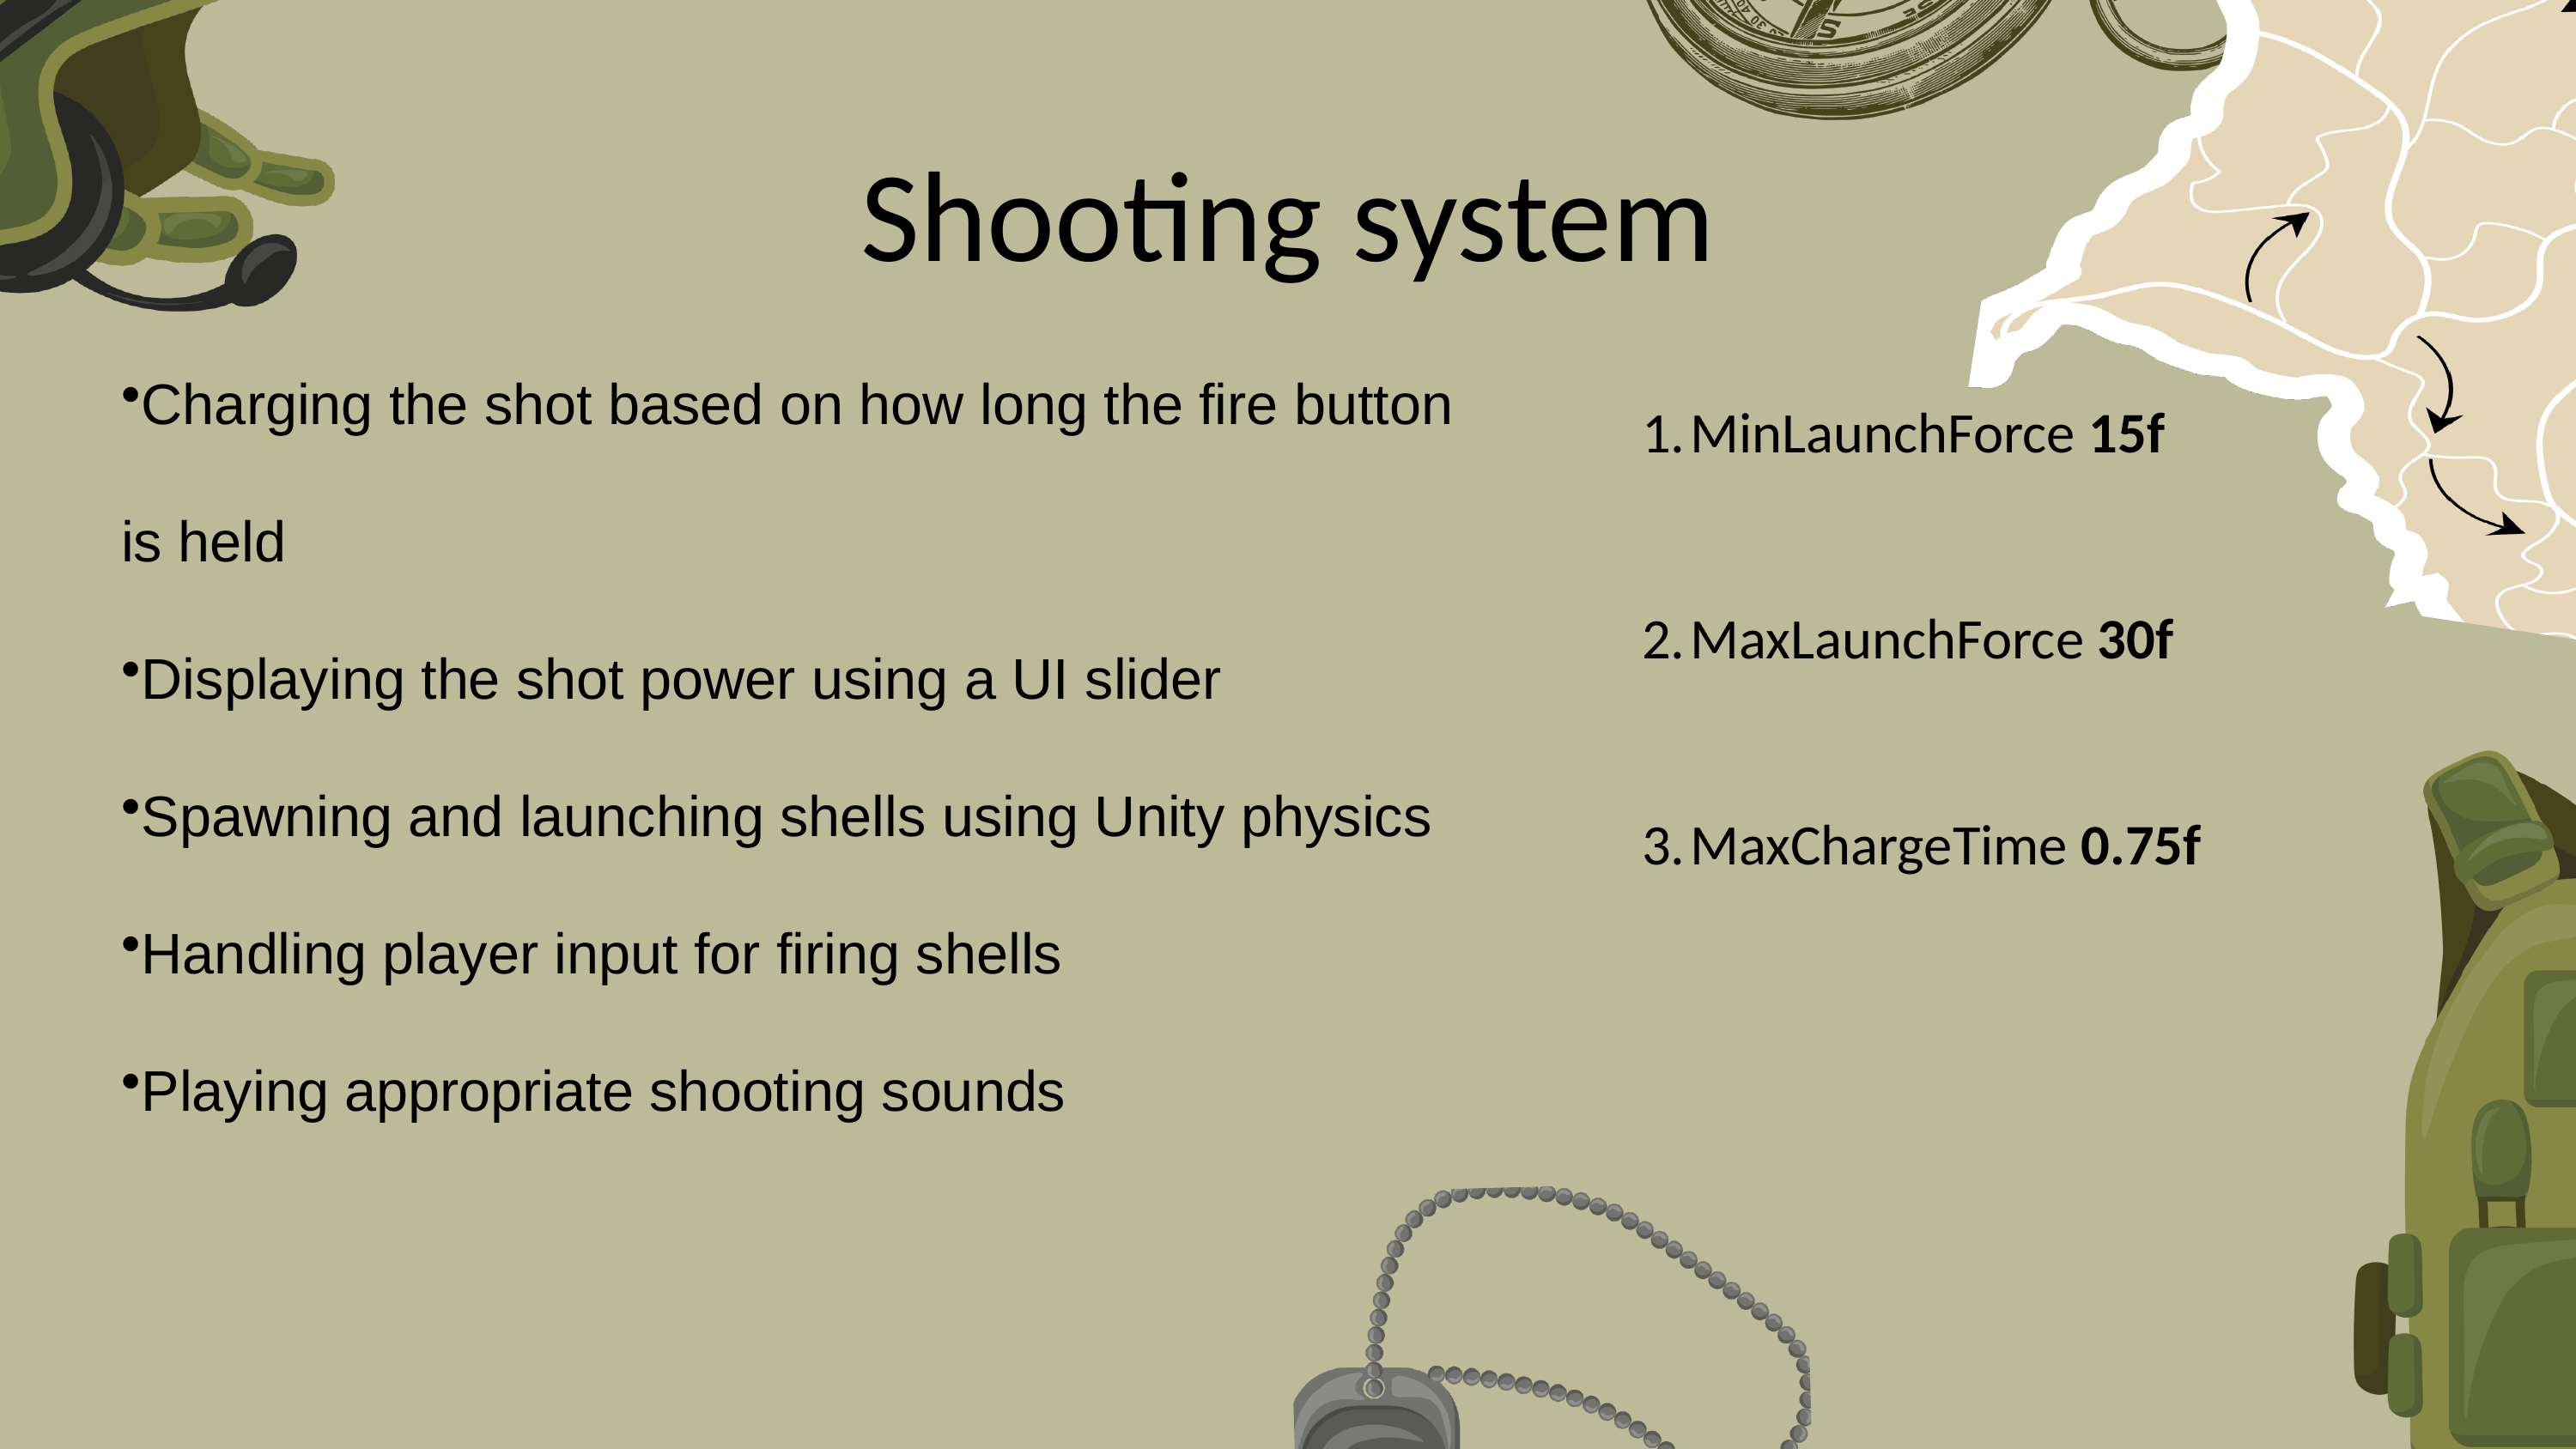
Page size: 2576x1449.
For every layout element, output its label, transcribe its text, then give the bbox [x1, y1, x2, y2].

text_box Shooting system [547, 167, 2001, 288]
text_box Charging the shot based on how long the fire button is held Displaying the shot power using a UI slider Spawning and launching shells using Unity physics Handling player input for firing shells Playing appropriate shooting sounds [108, 292, 1472, 1129]
text_box [2353, 749, 2576, 1449]
text_box [1287, 1179, 1813, 1449]
text_box [1989, 0, 2576, 640]
text_box [1489, 0, 2026, 120]
text_box MinLaunchForce 15f MaxLaunchForce 30f MaxChargeTime 0.75f [1629, 252, 2360, 922]
text_box [0, 0, 335, 317]
